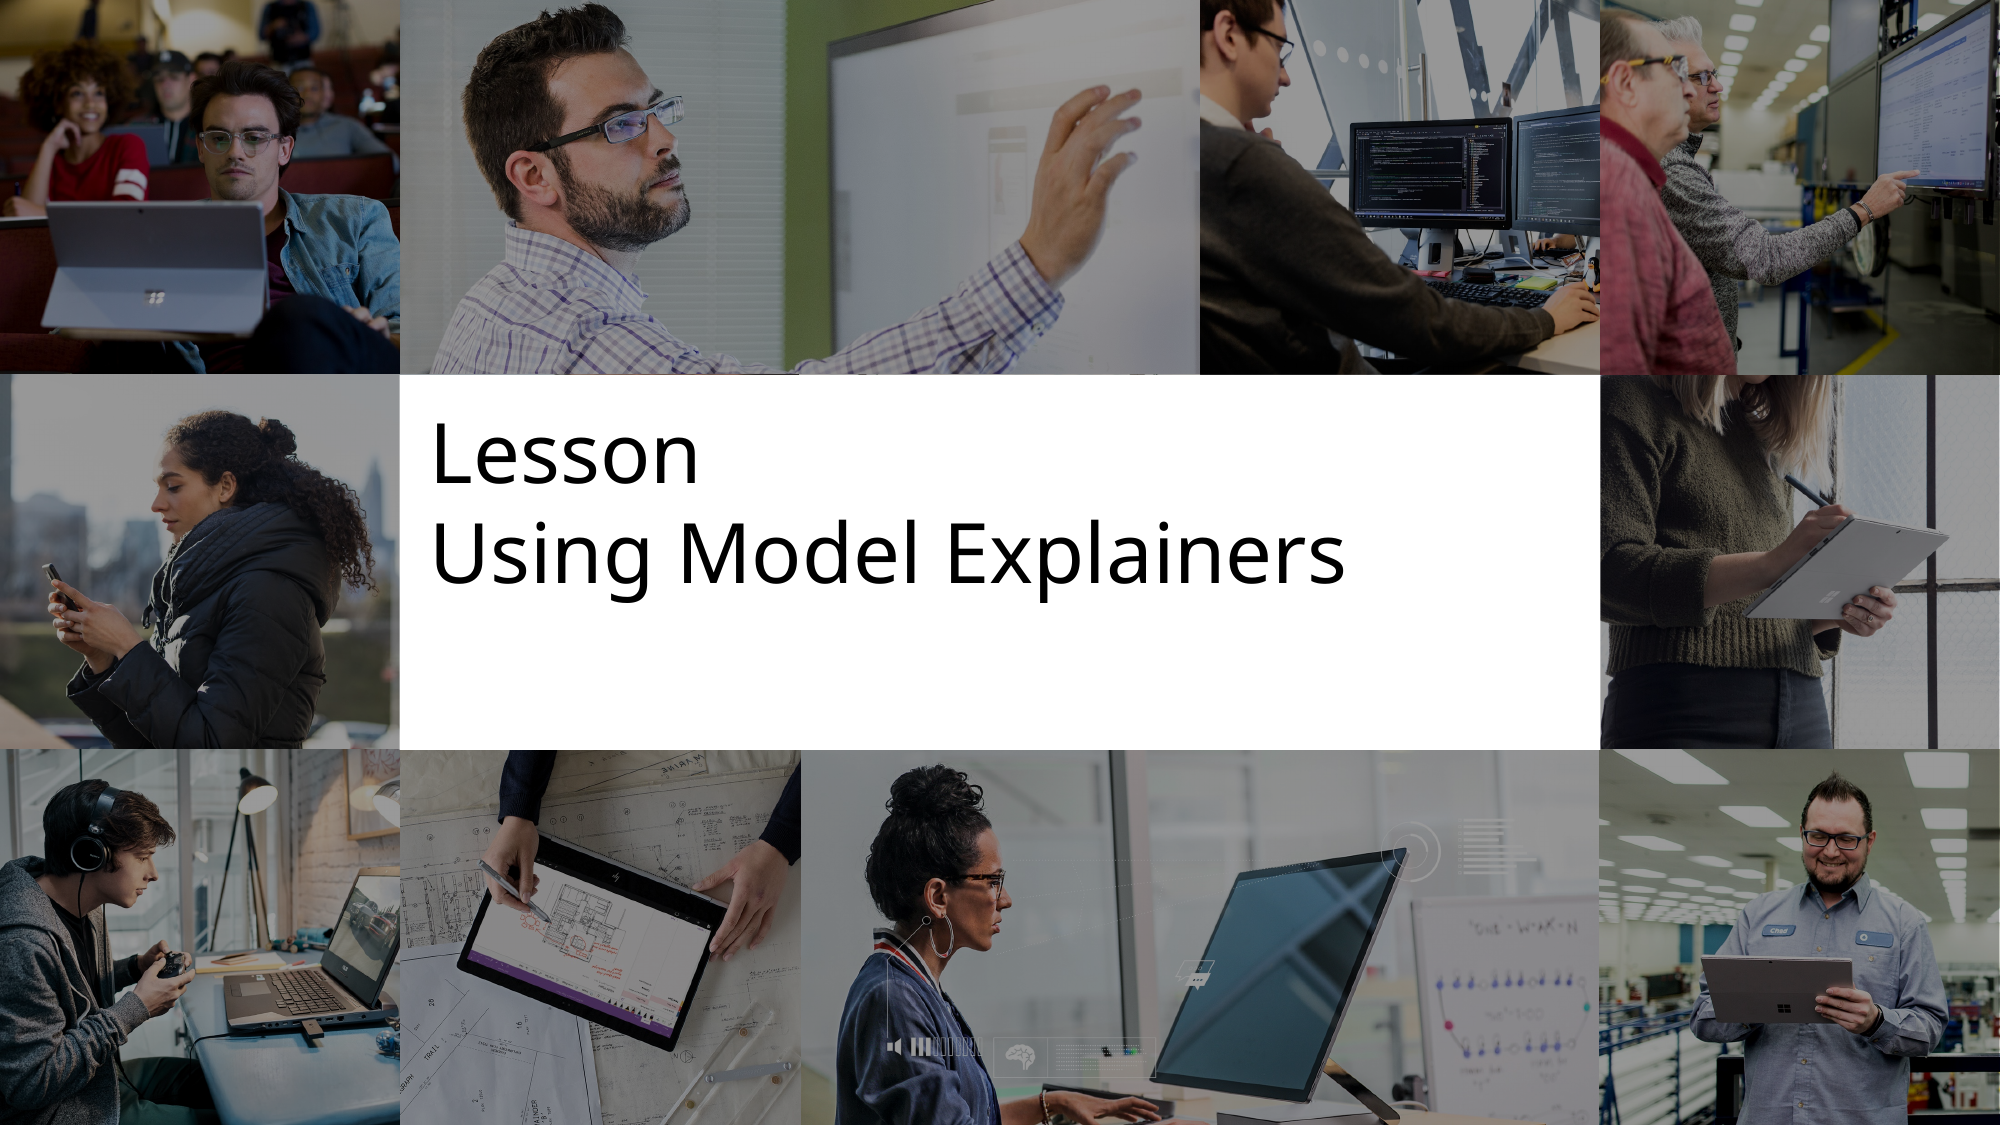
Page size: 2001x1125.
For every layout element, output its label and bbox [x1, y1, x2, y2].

text_box [0, 0, 2000, 1125]
